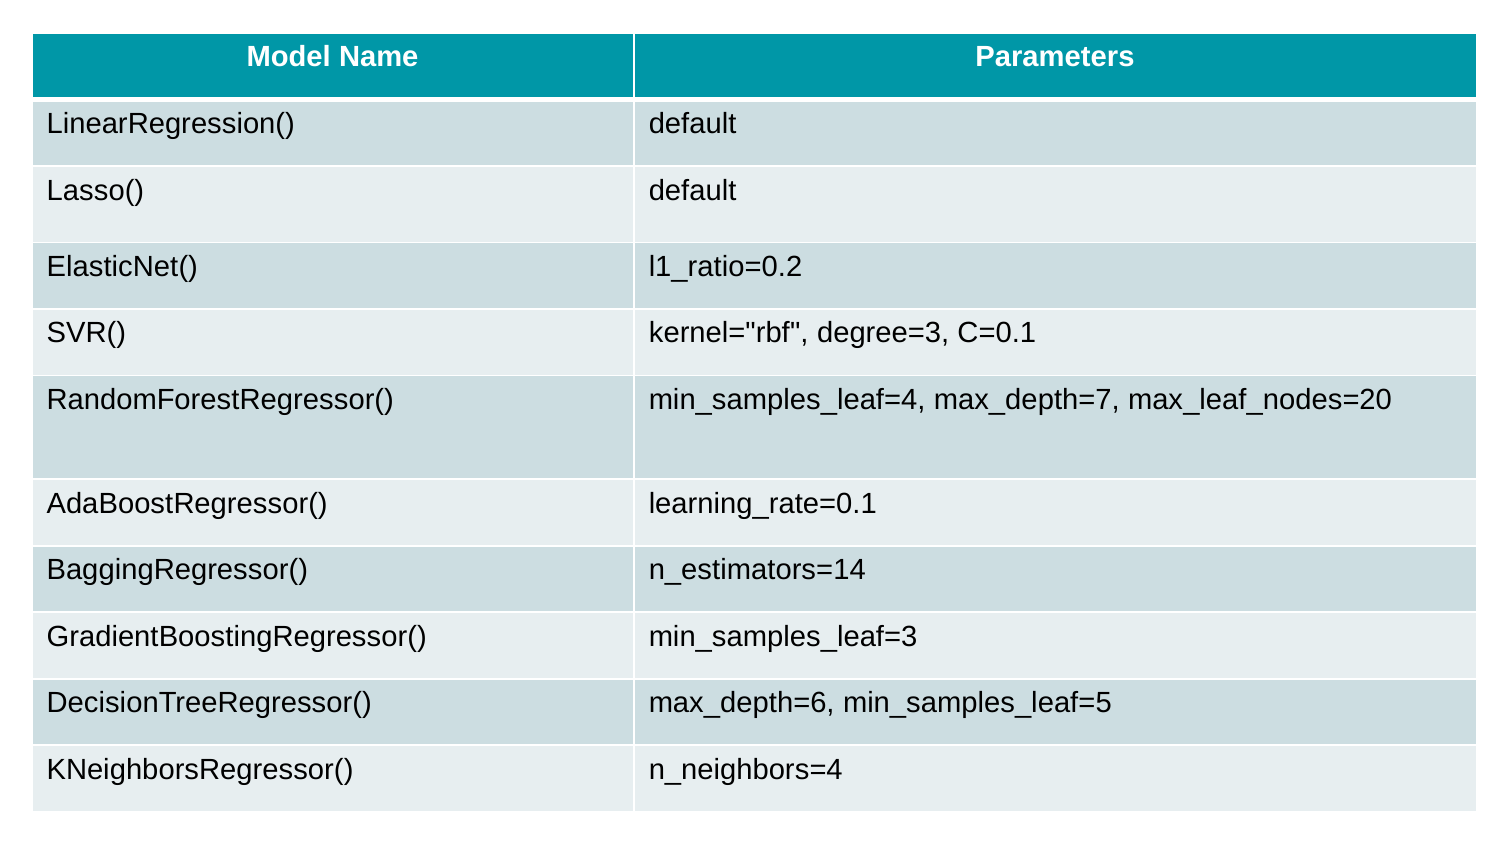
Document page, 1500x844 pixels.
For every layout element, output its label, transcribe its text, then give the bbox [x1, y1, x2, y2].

table_cell l1_ratio=0.2 [635, 243, 1476, 308]
table_cell min_samples_leaf=3 [635, 613, 1476, 678]
table_cell default [635, 102, 1476, 165]
table_cell default [635, 167, 1476, 242]
table_cell LinearRegression() [33, 102, 633, 165]
table_cell n_estimators=14 [635, 547, 1476, 611]
table_header Model Name [33, 34, 633, 97]
table_cell AdaBoostRegressor() [33, 480, 633, 545]
table_cell DecisionTreeRegressor() [33, 680, 633, 744]
table_cell Lasso() [33, 167, 633, 242]
table_cell min_samples_leaf=4, max_depth=7, max_leaf_nodes=20 [635, 376, 1476, 478]
table_cell kernel="rbf", degree=3, C=0.1 [635, 310, 1476, 375]
table_cell RandomForestRegressor() [33, 376, 633, 478]
table_cell SVR() [33, 310, 633, 375]
table_cell GradientBoostingRegressor() [33, 613, 633, 678]
table_cell KNeighborsRegressor() [33, 746, 633, 811]
table_cell learning_rate=0.1 [635, 480, 1476, 545]
table_cell n_neighbors=4 [635, 746, 1476, 811]
table_header Parameters [635, 34, 1476, 97]
table_cell max_depth=6, min_samples_leaf=5 [635, 680, 1476, 744]
table_cell ElasticNet() [33, 243, 633, 308]
table_cell BaggingRegressor() [33, 547, 633, 611]
